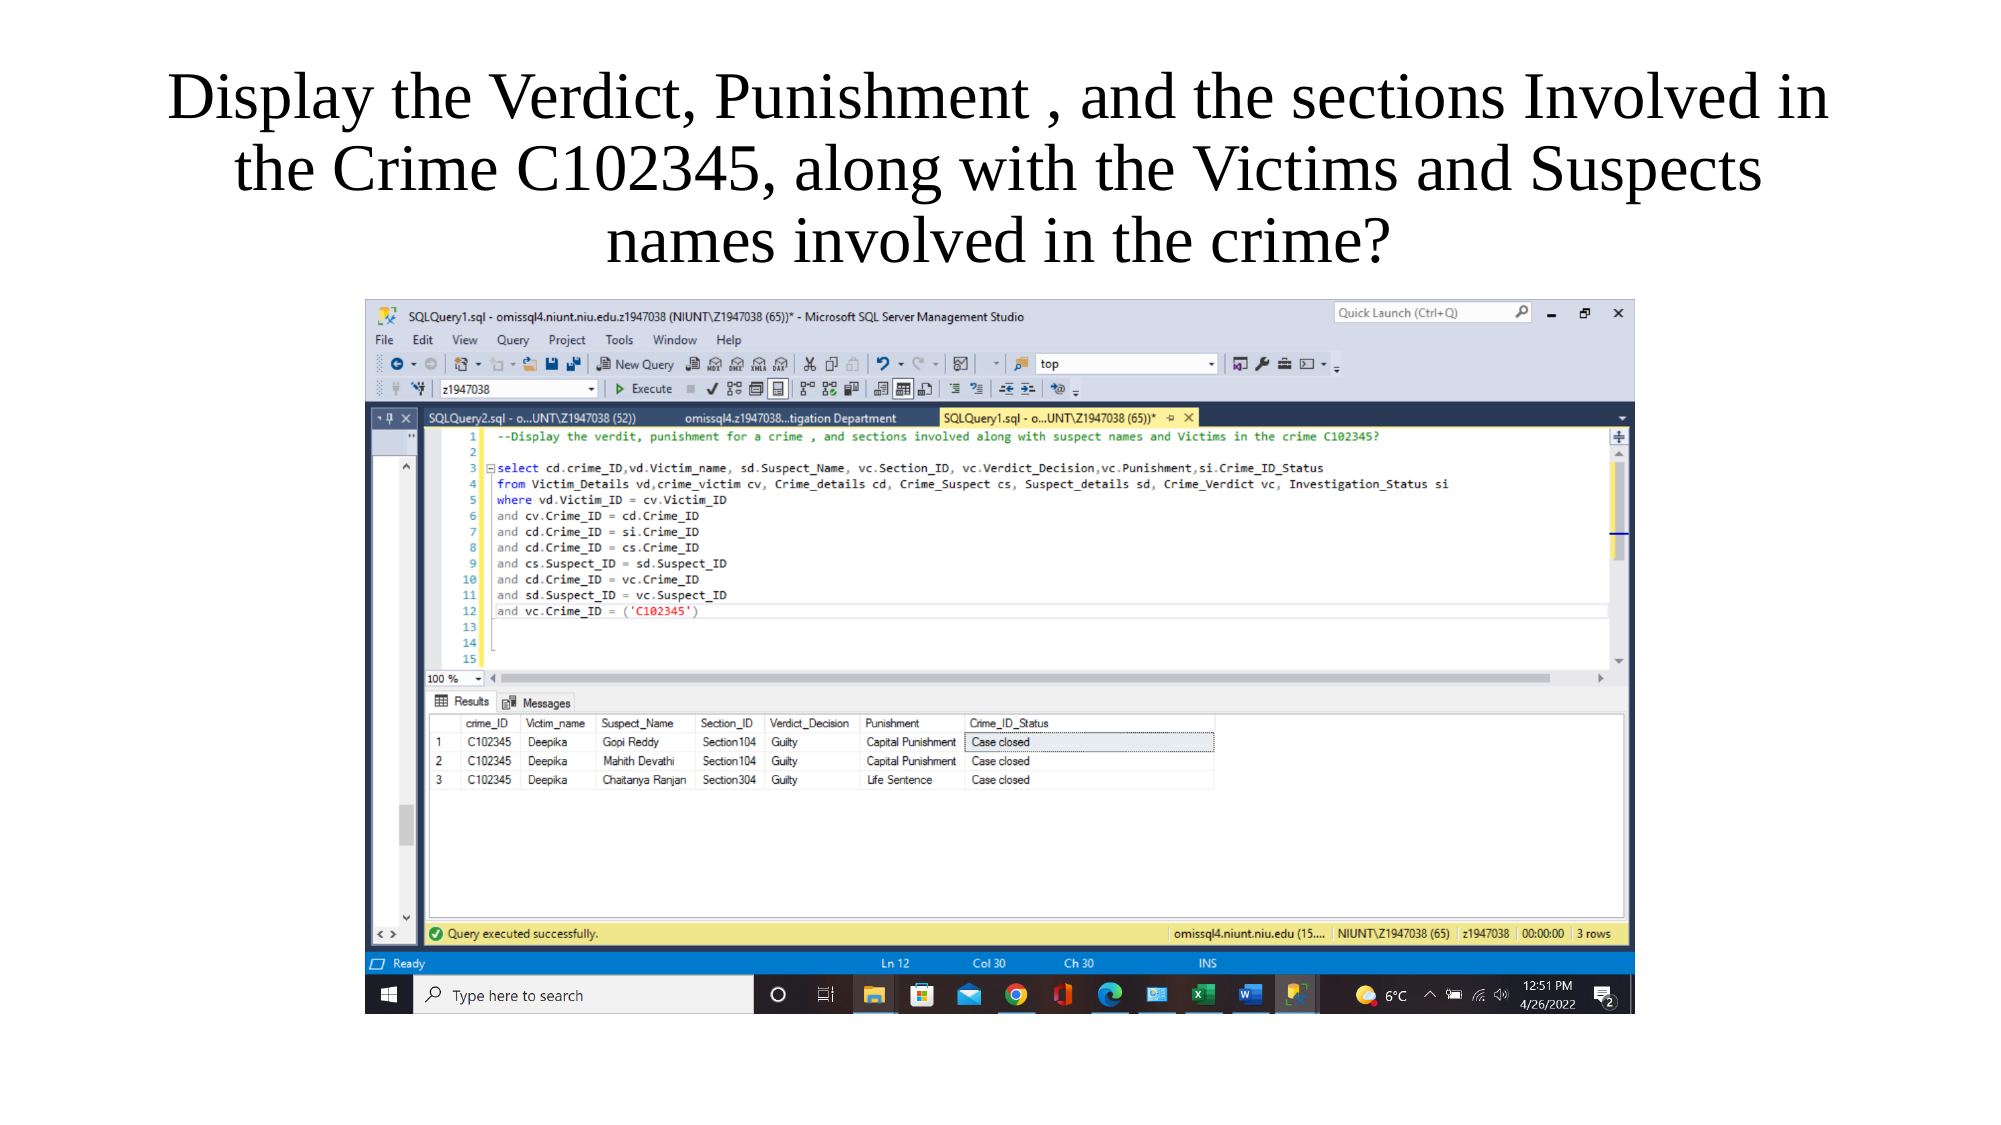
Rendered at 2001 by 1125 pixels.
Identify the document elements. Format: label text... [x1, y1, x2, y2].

title Display the Verdict, Punishment , and the sections Involved in the Crime C102345, along with the Victims and Suspects names involved in the crime? [137, 59, 1863, 278]
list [365, 299, 1635, 1014]
